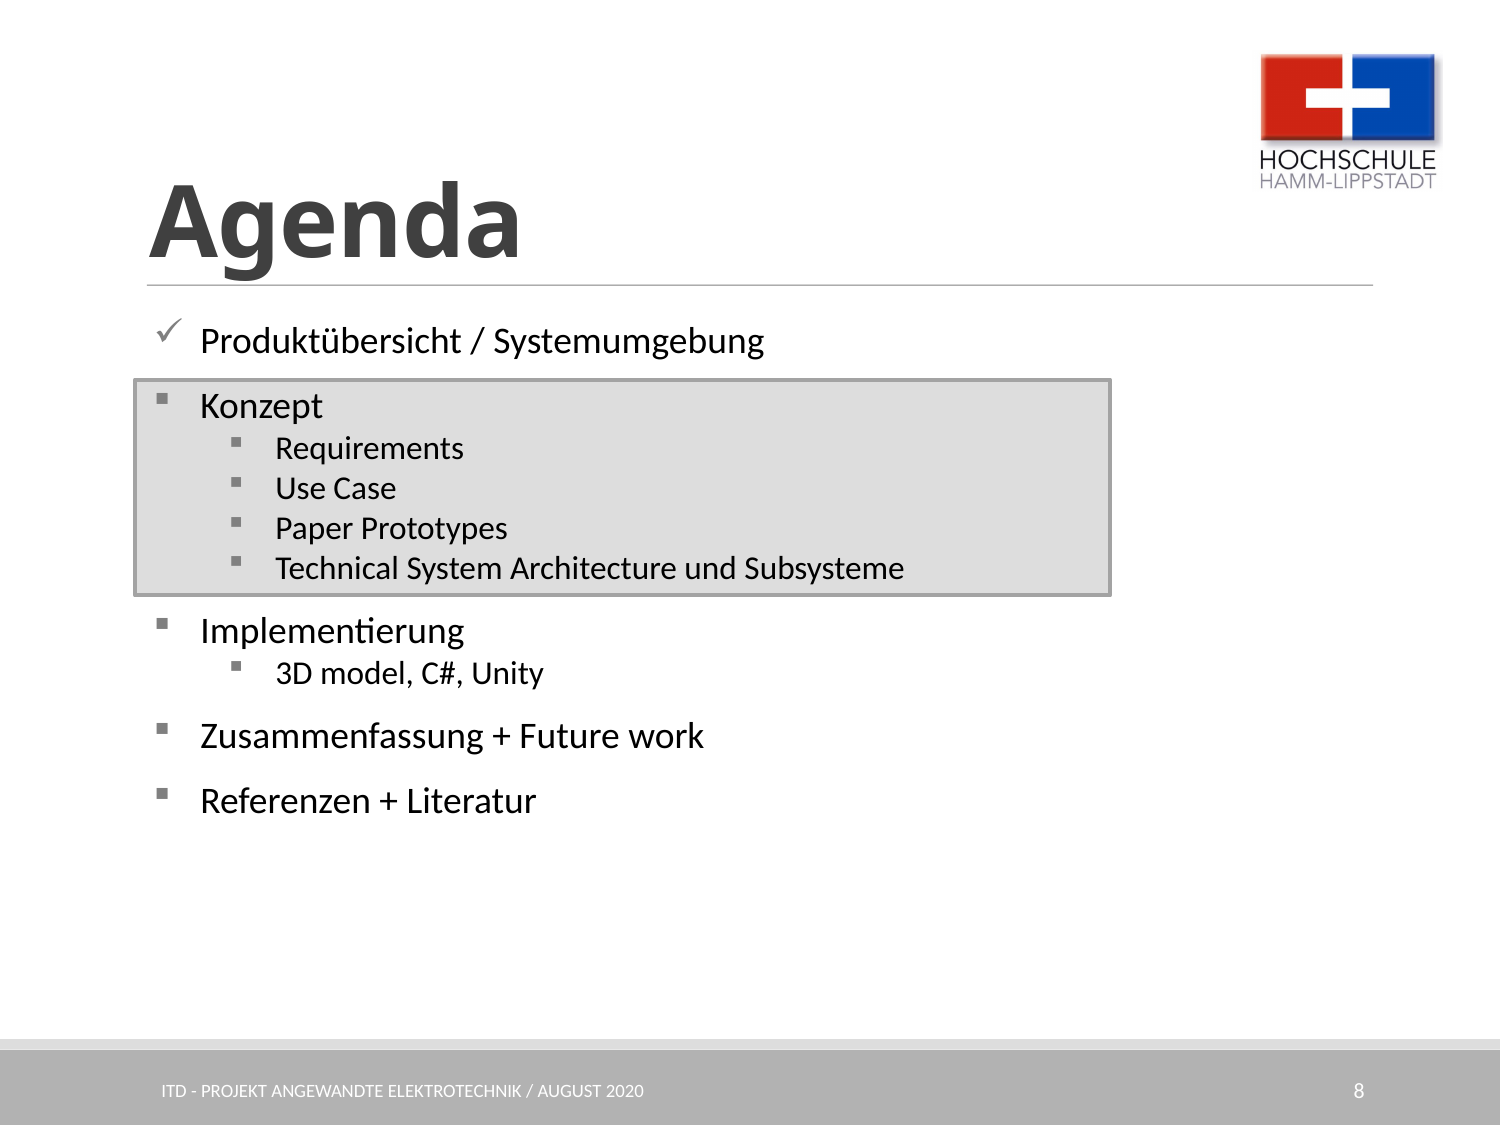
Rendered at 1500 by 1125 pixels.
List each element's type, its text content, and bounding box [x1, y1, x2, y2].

picture [1373, 50, 1443, 192]
text_box 8 [1218, 1059, 1380, 1120]
text_box [133, 378, 138, 597]
text_box [921, 378, 1112, 597]
text_box Produktübersicht / Systemumgebung Konzept Requirements Use Case Paper Prototypes Technical System Architecture und Subsysteme Implementierung 3D model, C#, Unity Zusammenfassung + Future work Referenzen + Literatur [138, 309, 921, 874]
text_box ITD - Projekt angewandte Elektrotechnik / August 2020 [105, 1059, 700, 1120]
text_box Agenda [134, 47, 1373, 285]
